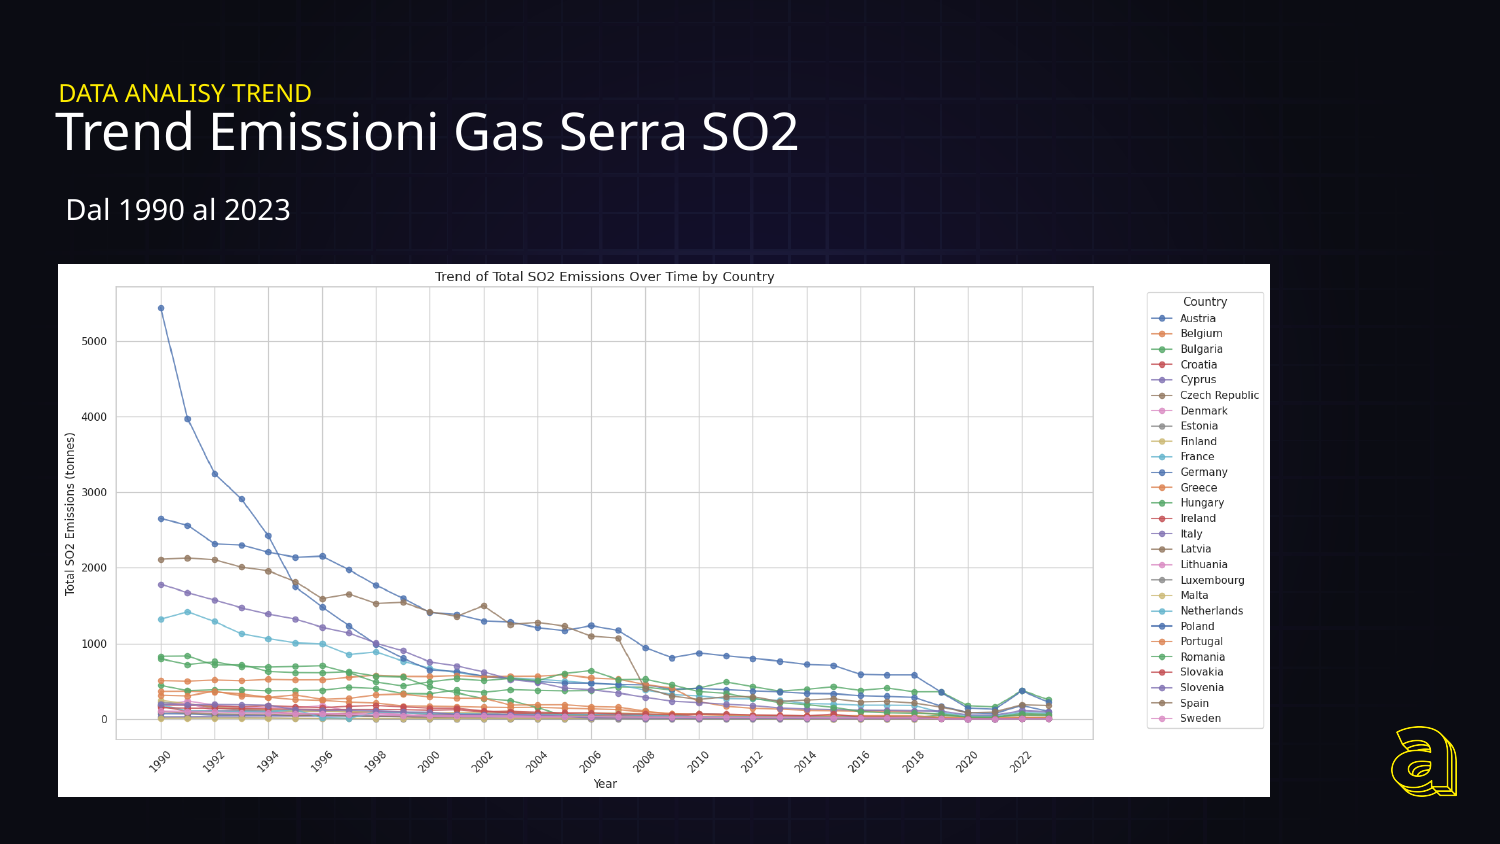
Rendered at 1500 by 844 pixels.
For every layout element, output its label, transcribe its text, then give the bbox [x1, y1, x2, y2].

picture [0, 0, 1500, 844]
text_box Trend Emissioni Gas Serra SO2 [40, 83, 1284, 177]
subtitle DATA ANALISY TREND [58, 57, 979, 114]
text_box Dal 1990 al 2023 [50, 170, 1208, 241]
